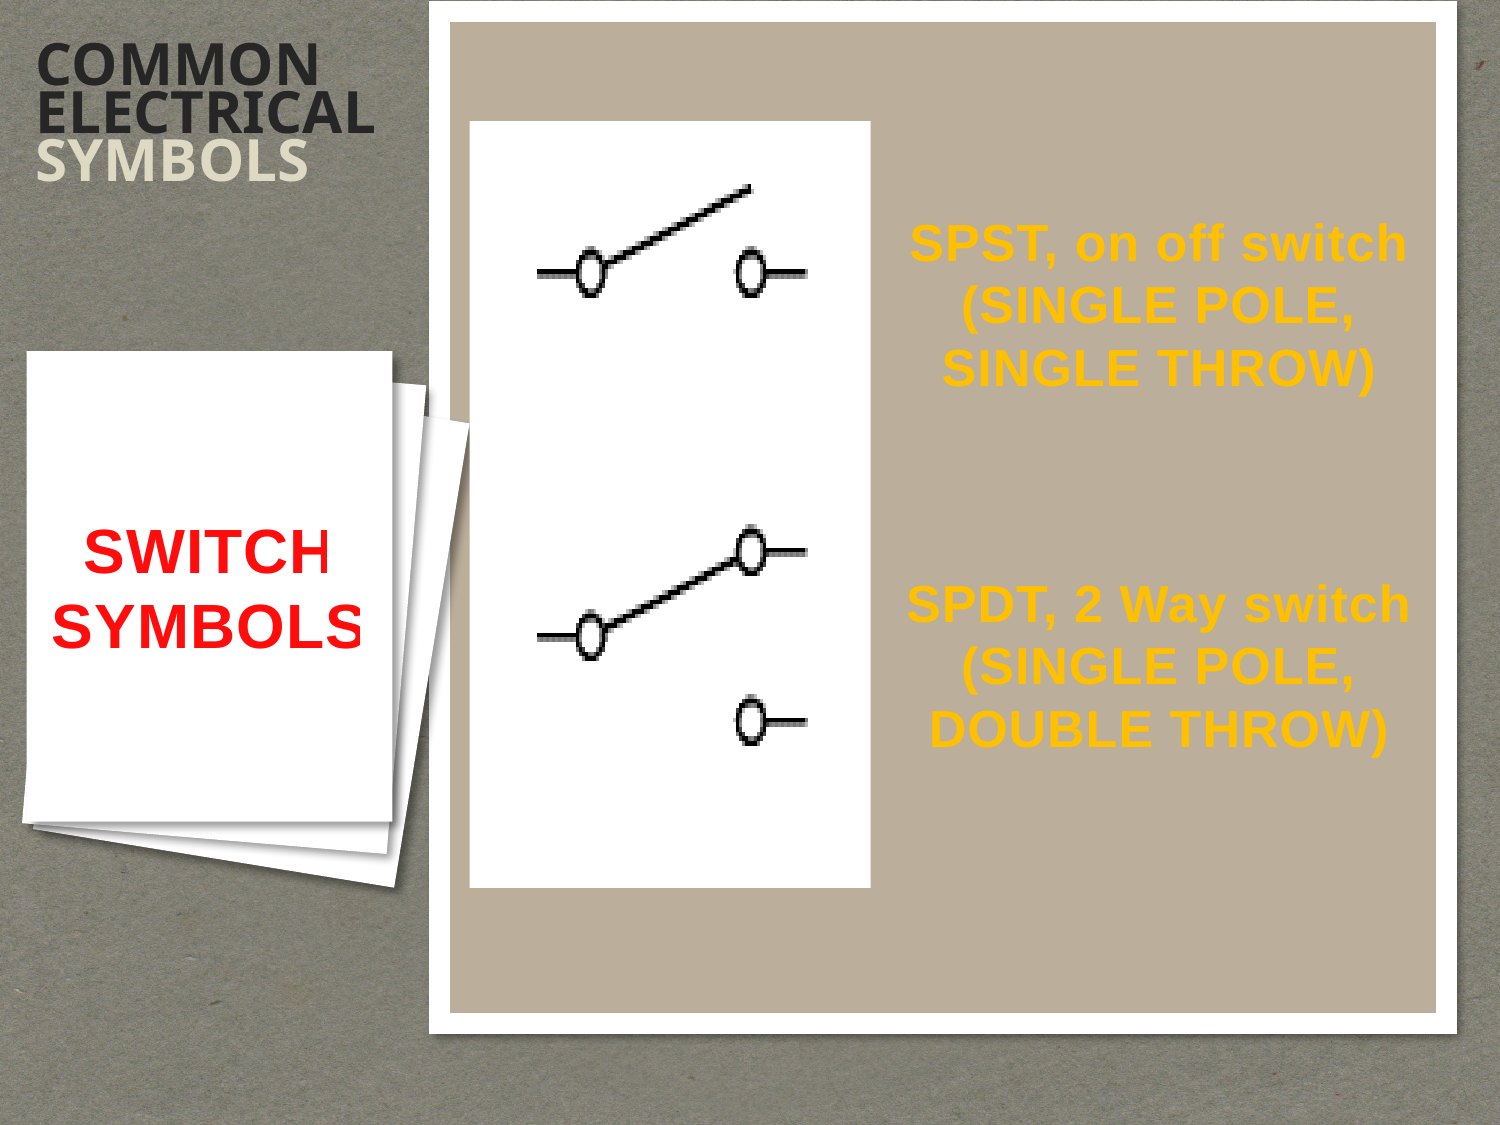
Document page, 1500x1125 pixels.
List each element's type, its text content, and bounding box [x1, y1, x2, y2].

text_box [438, 10, 1449, 1026]
text_box COMMON ELECTRICAL SYMBOLS [21, 41, 424, 201]
picture [0, 0, 1500, 1125]
text_box SPST, on off switch (SINGLE POLE, SINGLE THROW) [875, 202, 1447, 405]
text_box SPDT, 2 Way switch (SINGLE POLE, DOUBLE THROW) [875, 562, 1447, 766]
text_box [26, 350, 435, 862]
